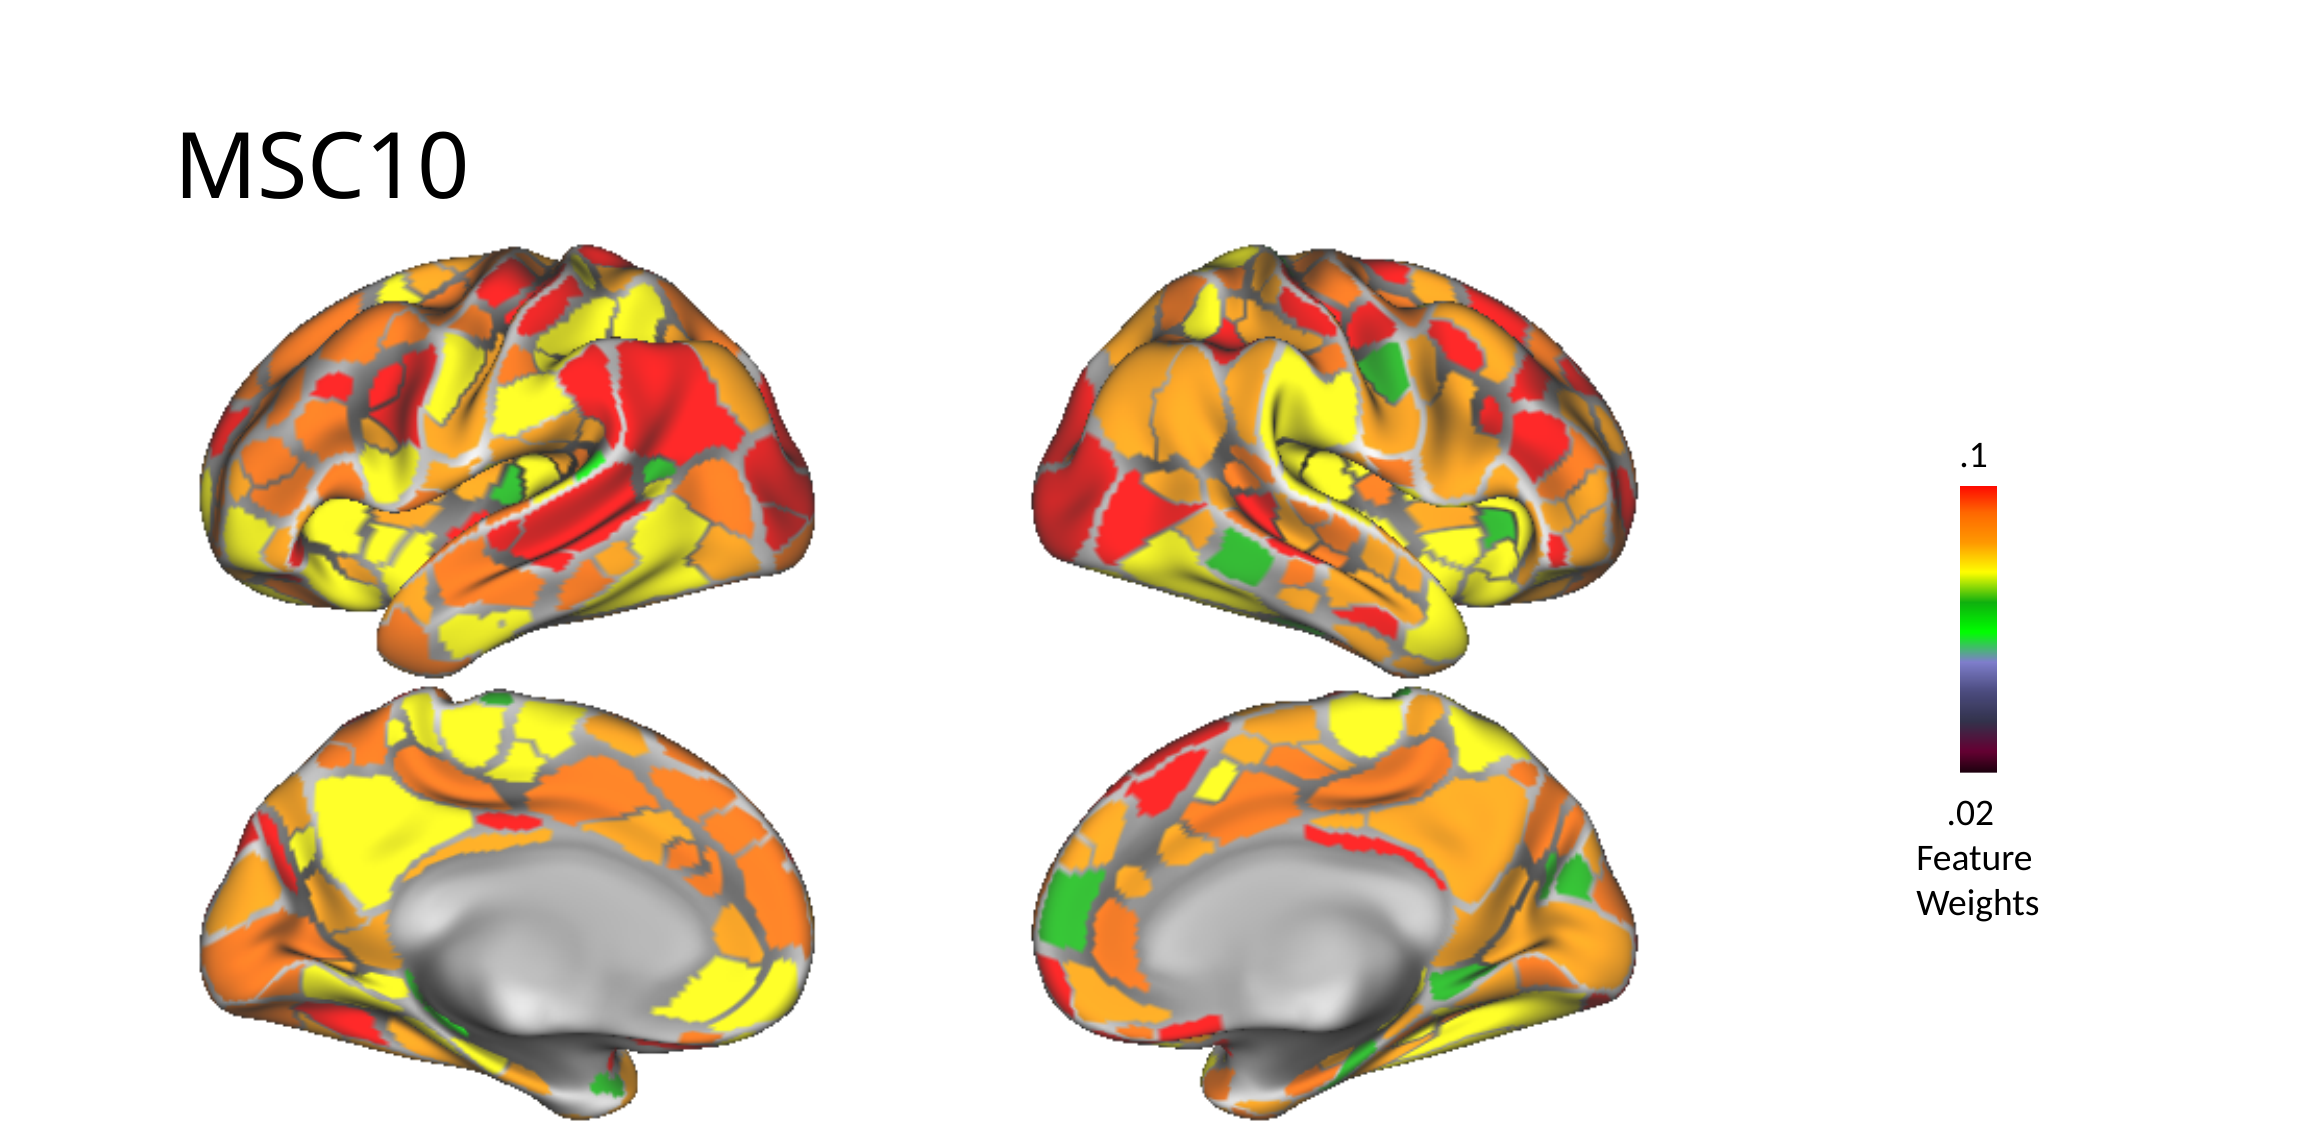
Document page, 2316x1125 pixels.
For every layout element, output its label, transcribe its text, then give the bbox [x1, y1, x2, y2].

picture [1835, 486, 2122, 772]
text_box Feature Weights [1901, 825, 2104, 931]
picture [94, 239, 1749, 1125]
text_box .1 [1944, 422, 2050, 483]
text_box .02 [1931, 780, 2033, 825]
title MSC10 [159, 59, 2156, 278]
